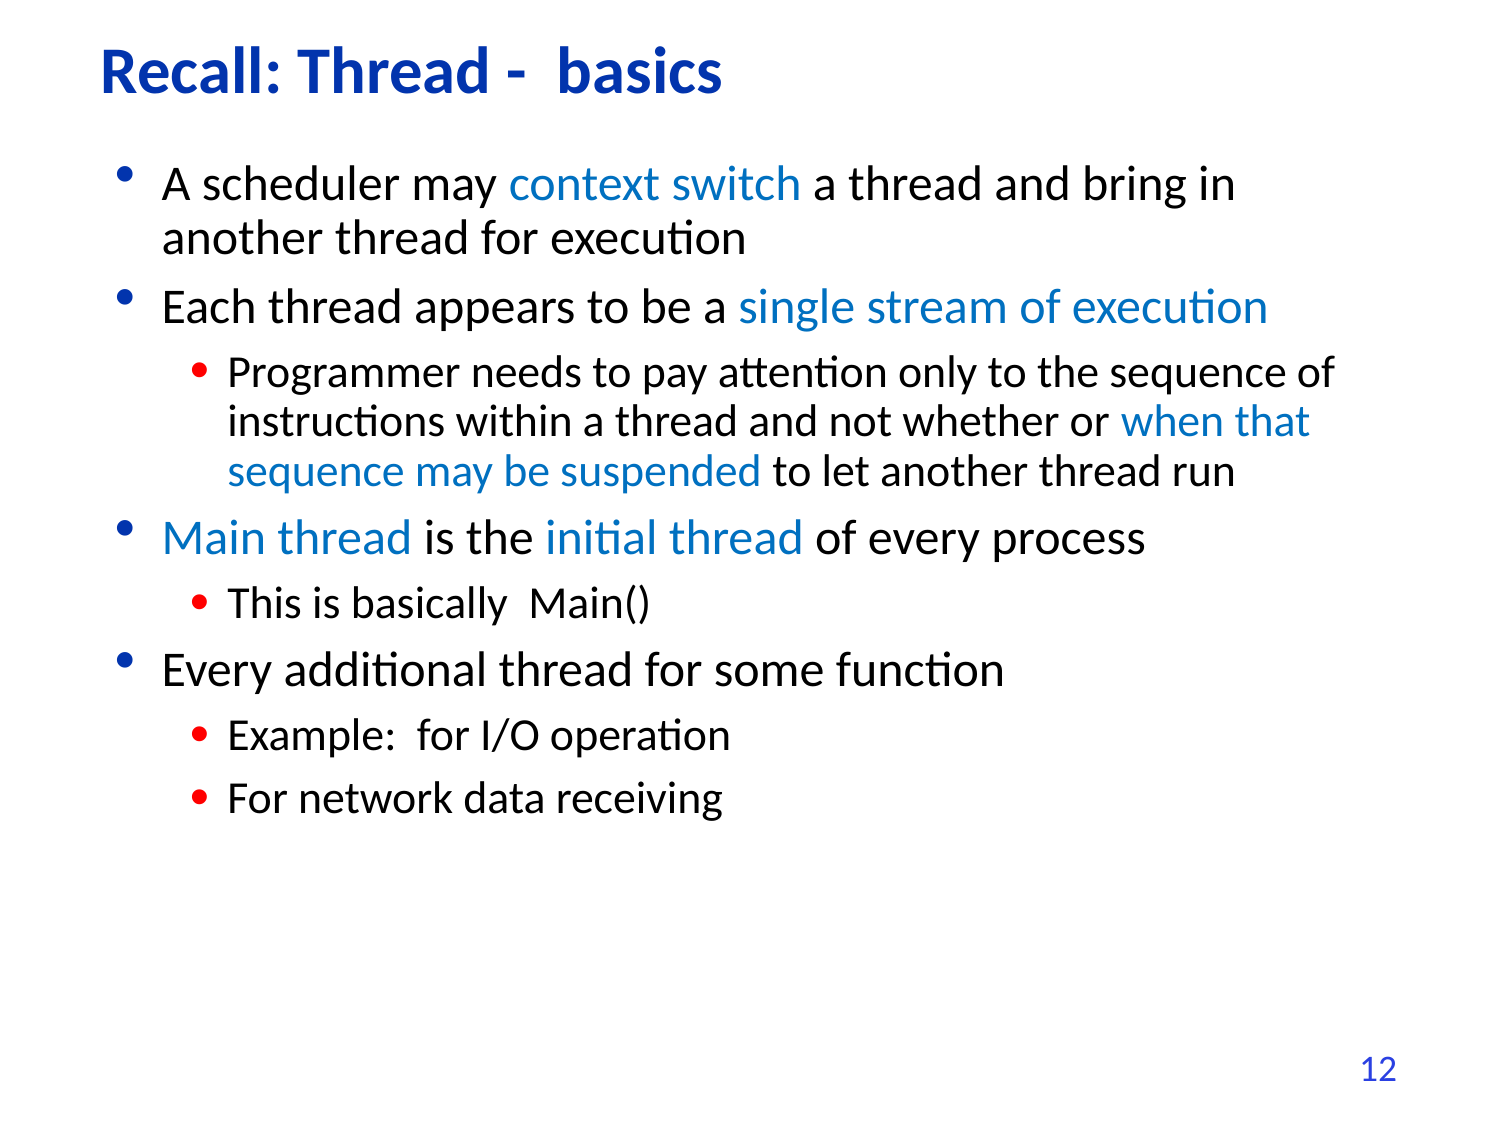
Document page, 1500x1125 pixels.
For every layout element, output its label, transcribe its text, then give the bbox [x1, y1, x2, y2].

title Recall: Thread - basics [85, 28, 1261, 117]
list A scheduler may context switch a thread and bring in another thread for execution Each thread appears to be a single stream of execution Programmer needs to pay attention only to the sequence of instructions within a thread and not whether or when that sequence may be suspended to let another thread run Main thread is the initial thread of every process This is basically Main() Every additional thread for some function Example: for I/O operation For network data receiving [99, 149, 1400, 988]
